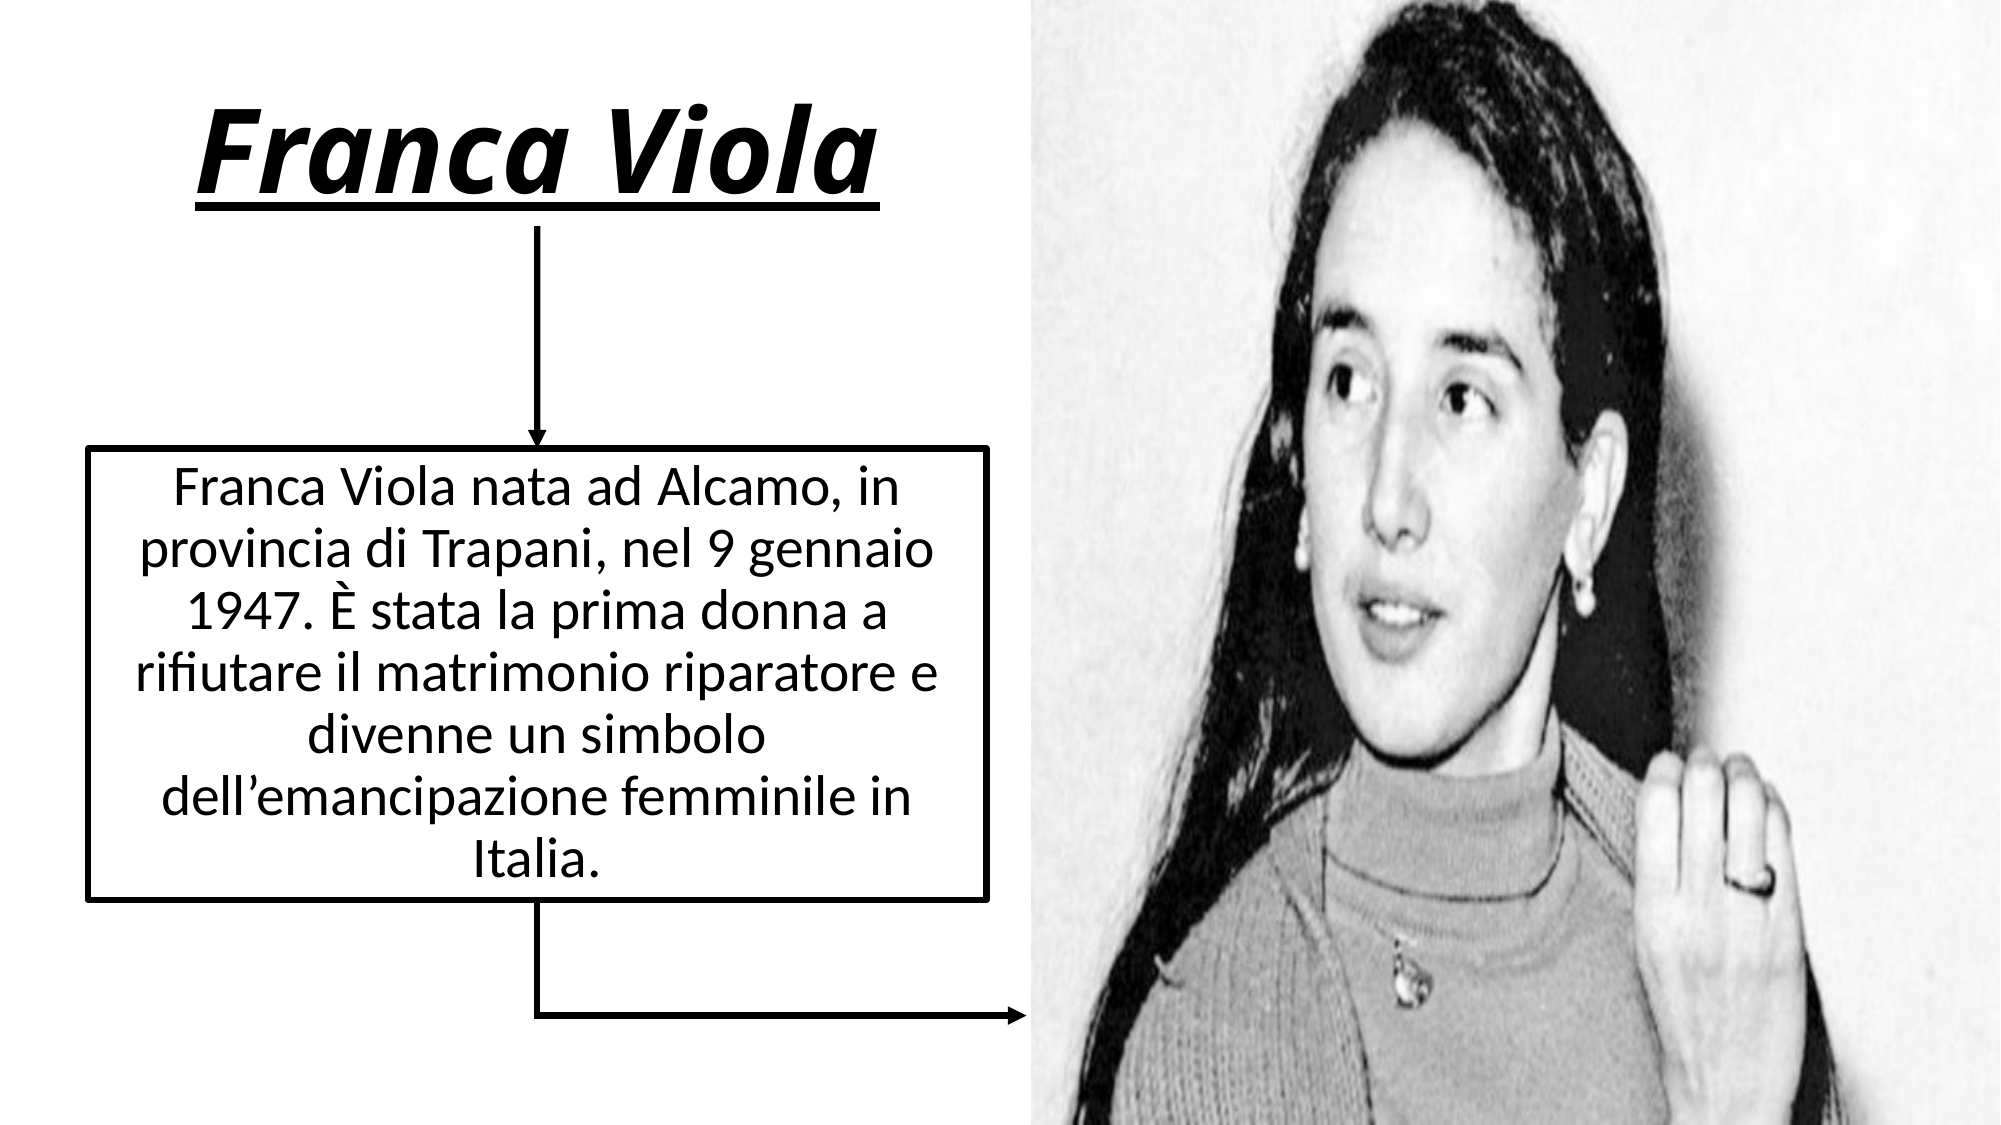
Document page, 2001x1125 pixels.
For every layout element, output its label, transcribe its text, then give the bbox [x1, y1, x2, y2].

title Franca Viola [155, 84, 920, 227]
subtitle Franca Viola nata ad Alcamo, in provincia di Trapani, nel 9 gennaio 1947. È stata la prima donna a rifiutare il matrimonio riparatore e divenne un simbolo dell’emancipazione femminile in Italia. [87, 448, 987, 900]
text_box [723, 713, 840, 1125]
picture [1031, 0, 2000, 1125]
